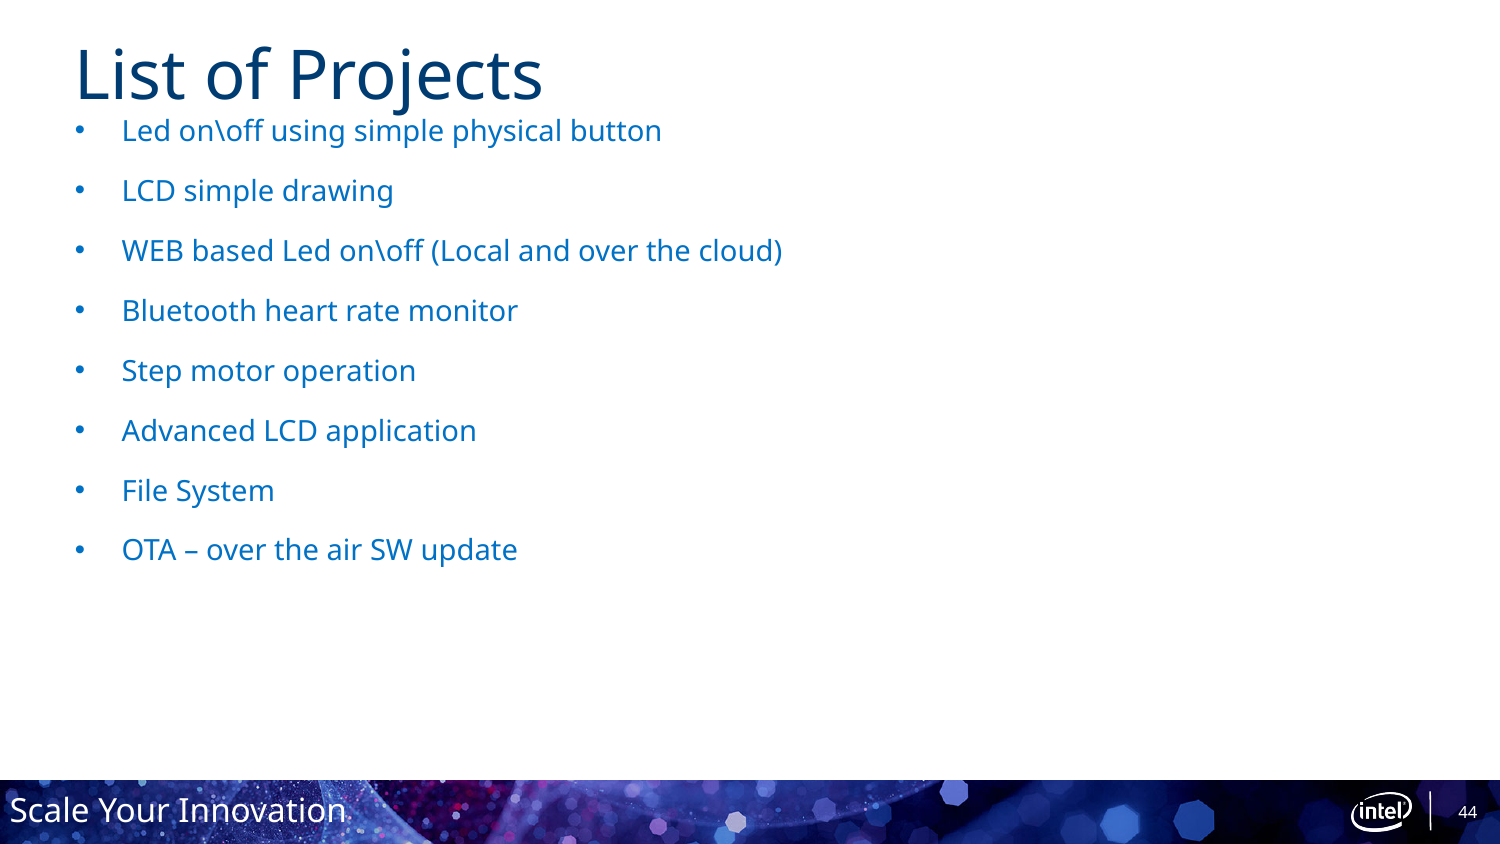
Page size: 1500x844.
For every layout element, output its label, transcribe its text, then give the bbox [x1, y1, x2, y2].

title List of Projects [74, 50, 1425, 112]
slide_number 44 [1127, 791, 1478, 837]
picture [0, 780, 1500, 844]
list Led on\off using simple physical button LCD simple drawing WEB based Led on\off (Local and over the cloud) Bluetooth heart rate monitor Step motor operation Advanced LCD application File System OTA – over the air SW update [74, 112, 1425, 760]
